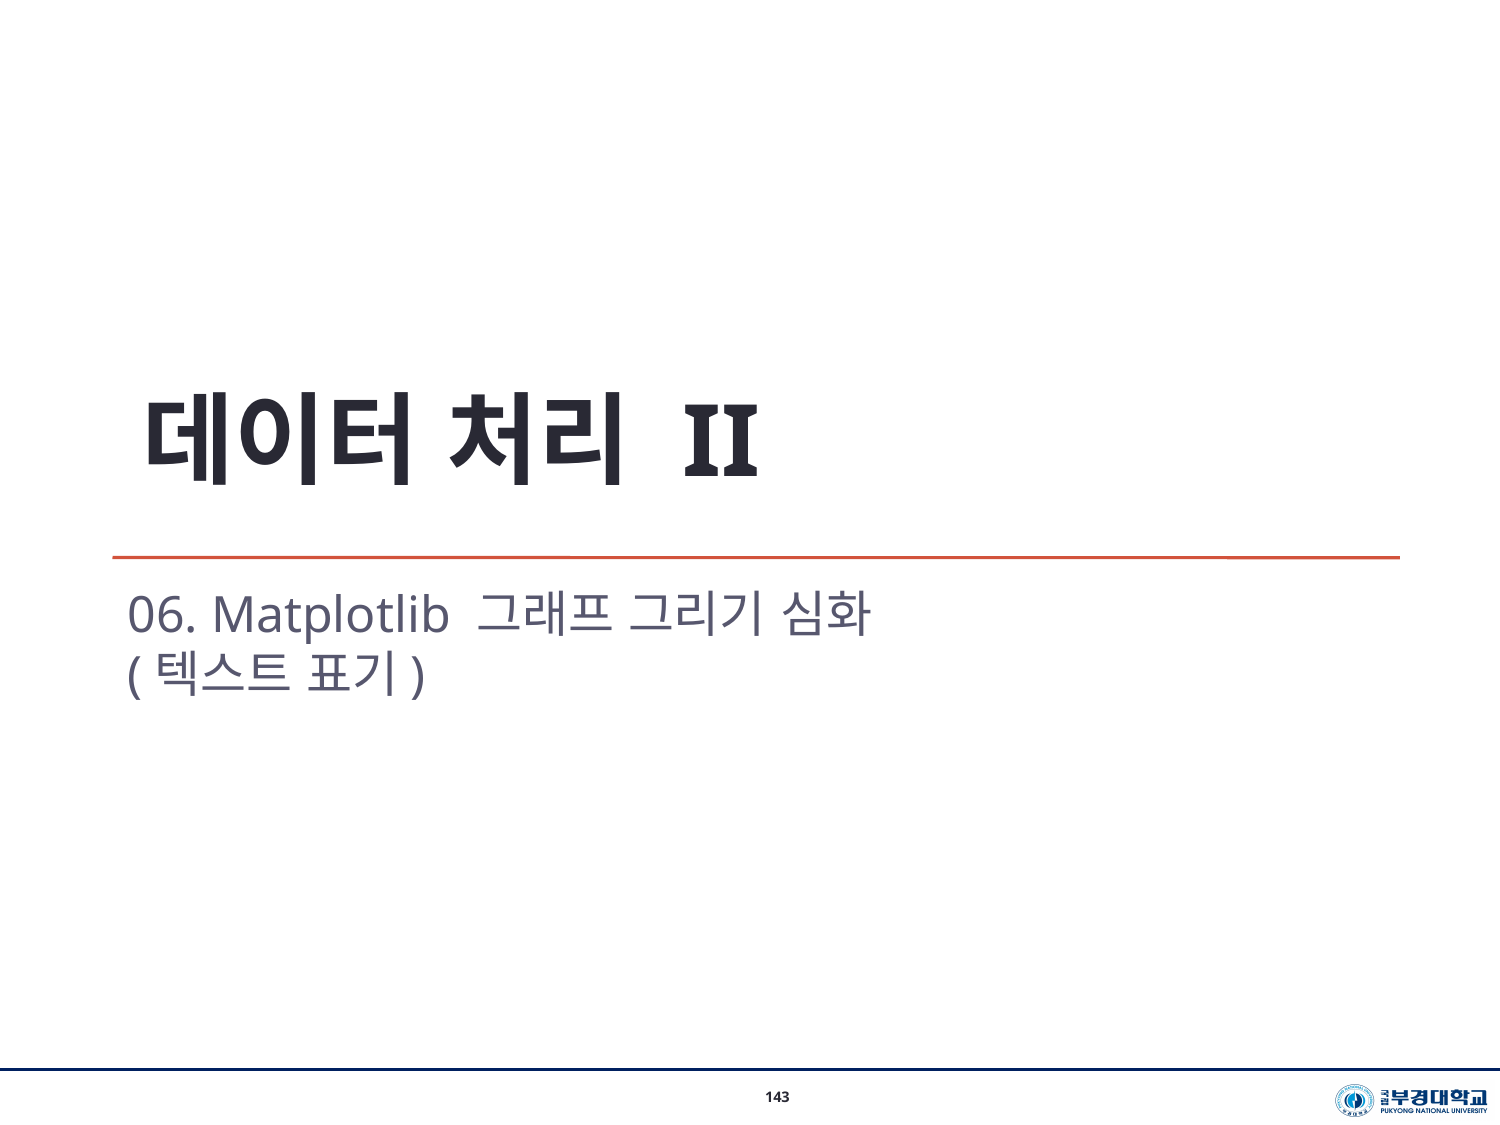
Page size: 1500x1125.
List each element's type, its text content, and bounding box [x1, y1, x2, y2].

subtitle 06. Matplotlib 그래프 그리기 심화 (텍스트 표기) [112, 575, 1163, 863]
picture [1330, 1079, 1495, 1121]
text_box 데이터 처리 II [128, 368, 1401, 504]
